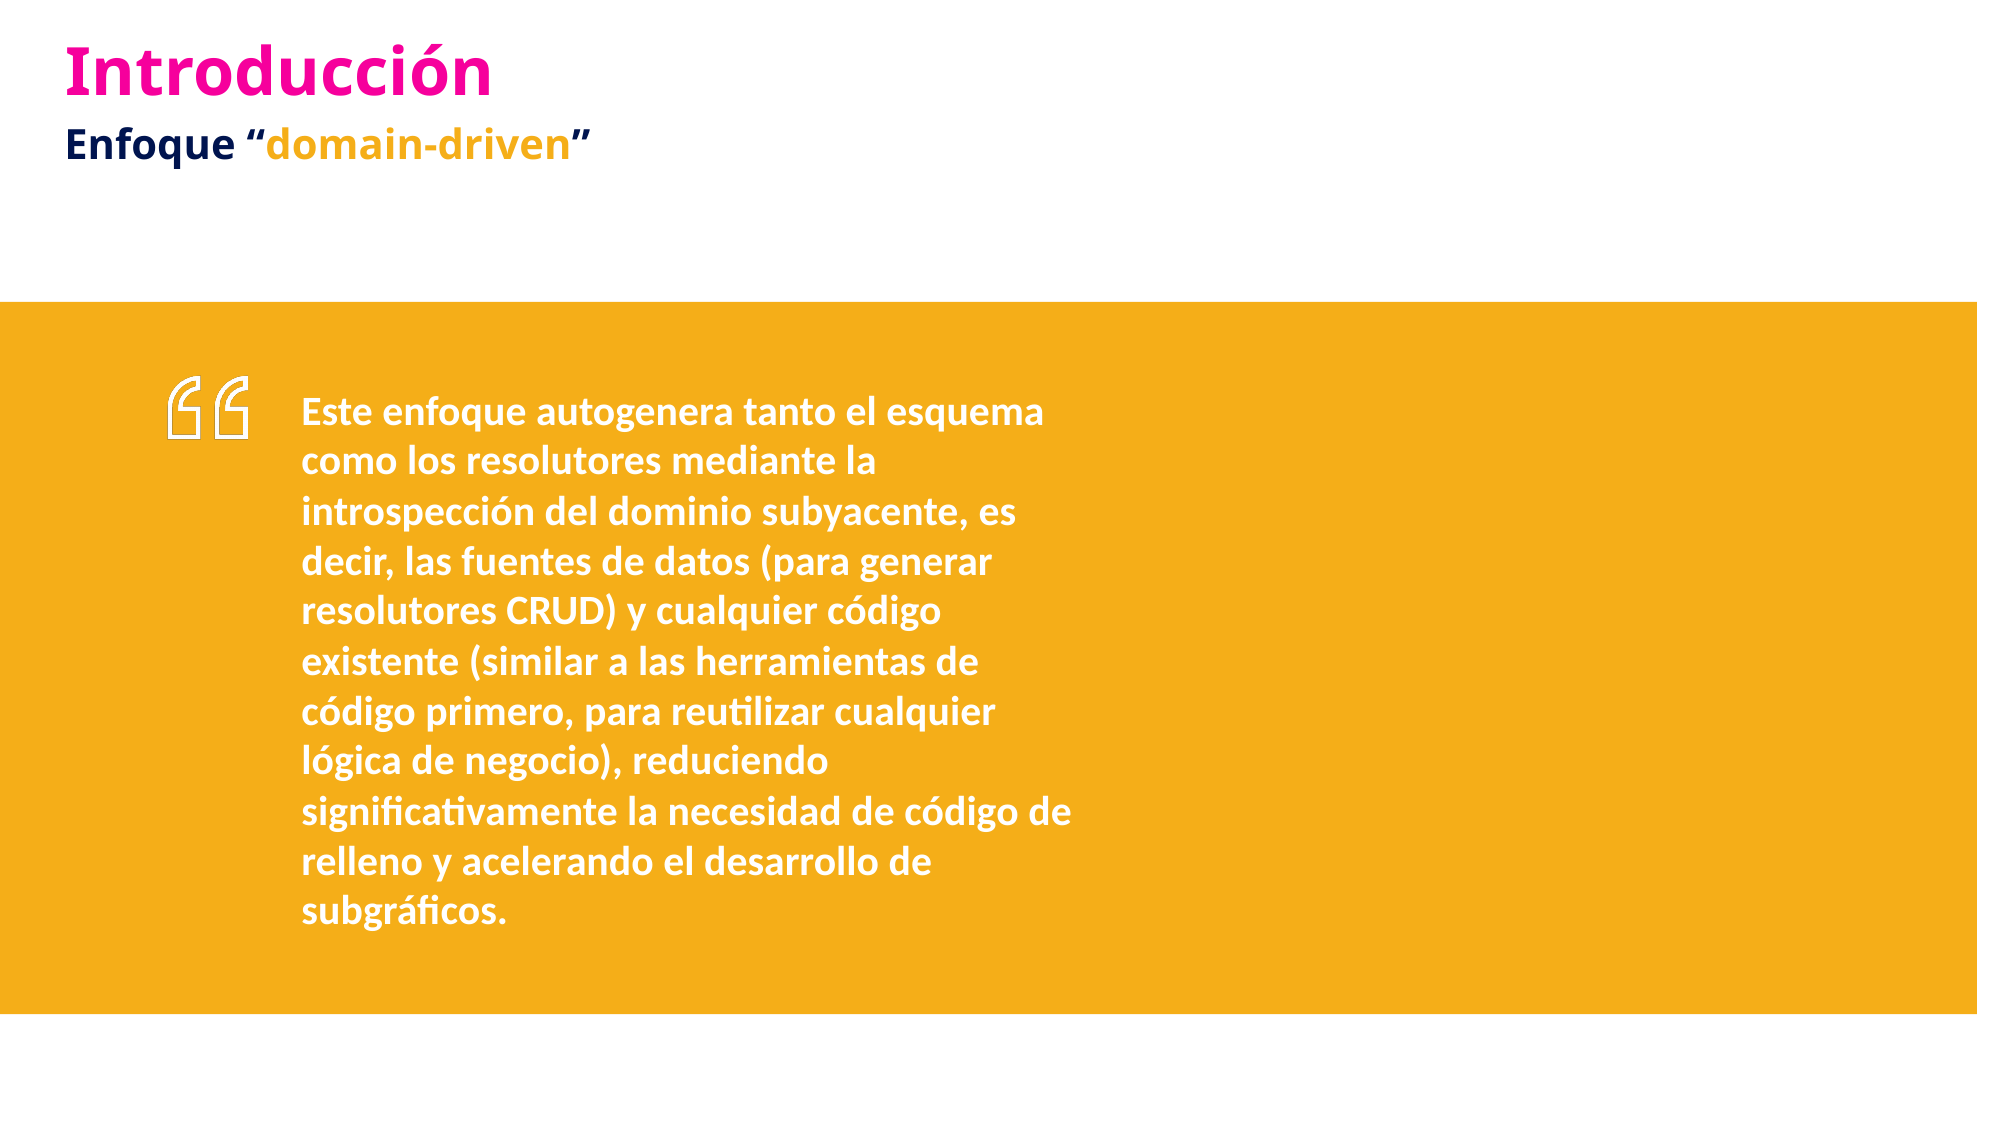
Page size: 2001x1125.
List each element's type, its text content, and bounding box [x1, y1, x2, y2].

text_box Este enfoque autogenera tanto el esquema como los resolutores mediante la introspección del dominio subyacente, es decir, las fuentes de datos (para generar resolutores CRUD) y cualquier código existente (similar a las herramientas de código primero, para reutilizar cualquier lógica de negocio), reduciendo significativamente la necesidad de código de relleno y acelerando el desarrollo de subgráficos. [301, 383, 1091, 934]
title Introducción [50, 30, 1776, 118]
picture [132, 331, 283, 482]
text_box Enfoque “domain-driven” [64, 117, 1000, 175]
text_box [0, 301, 1978, 1015]
